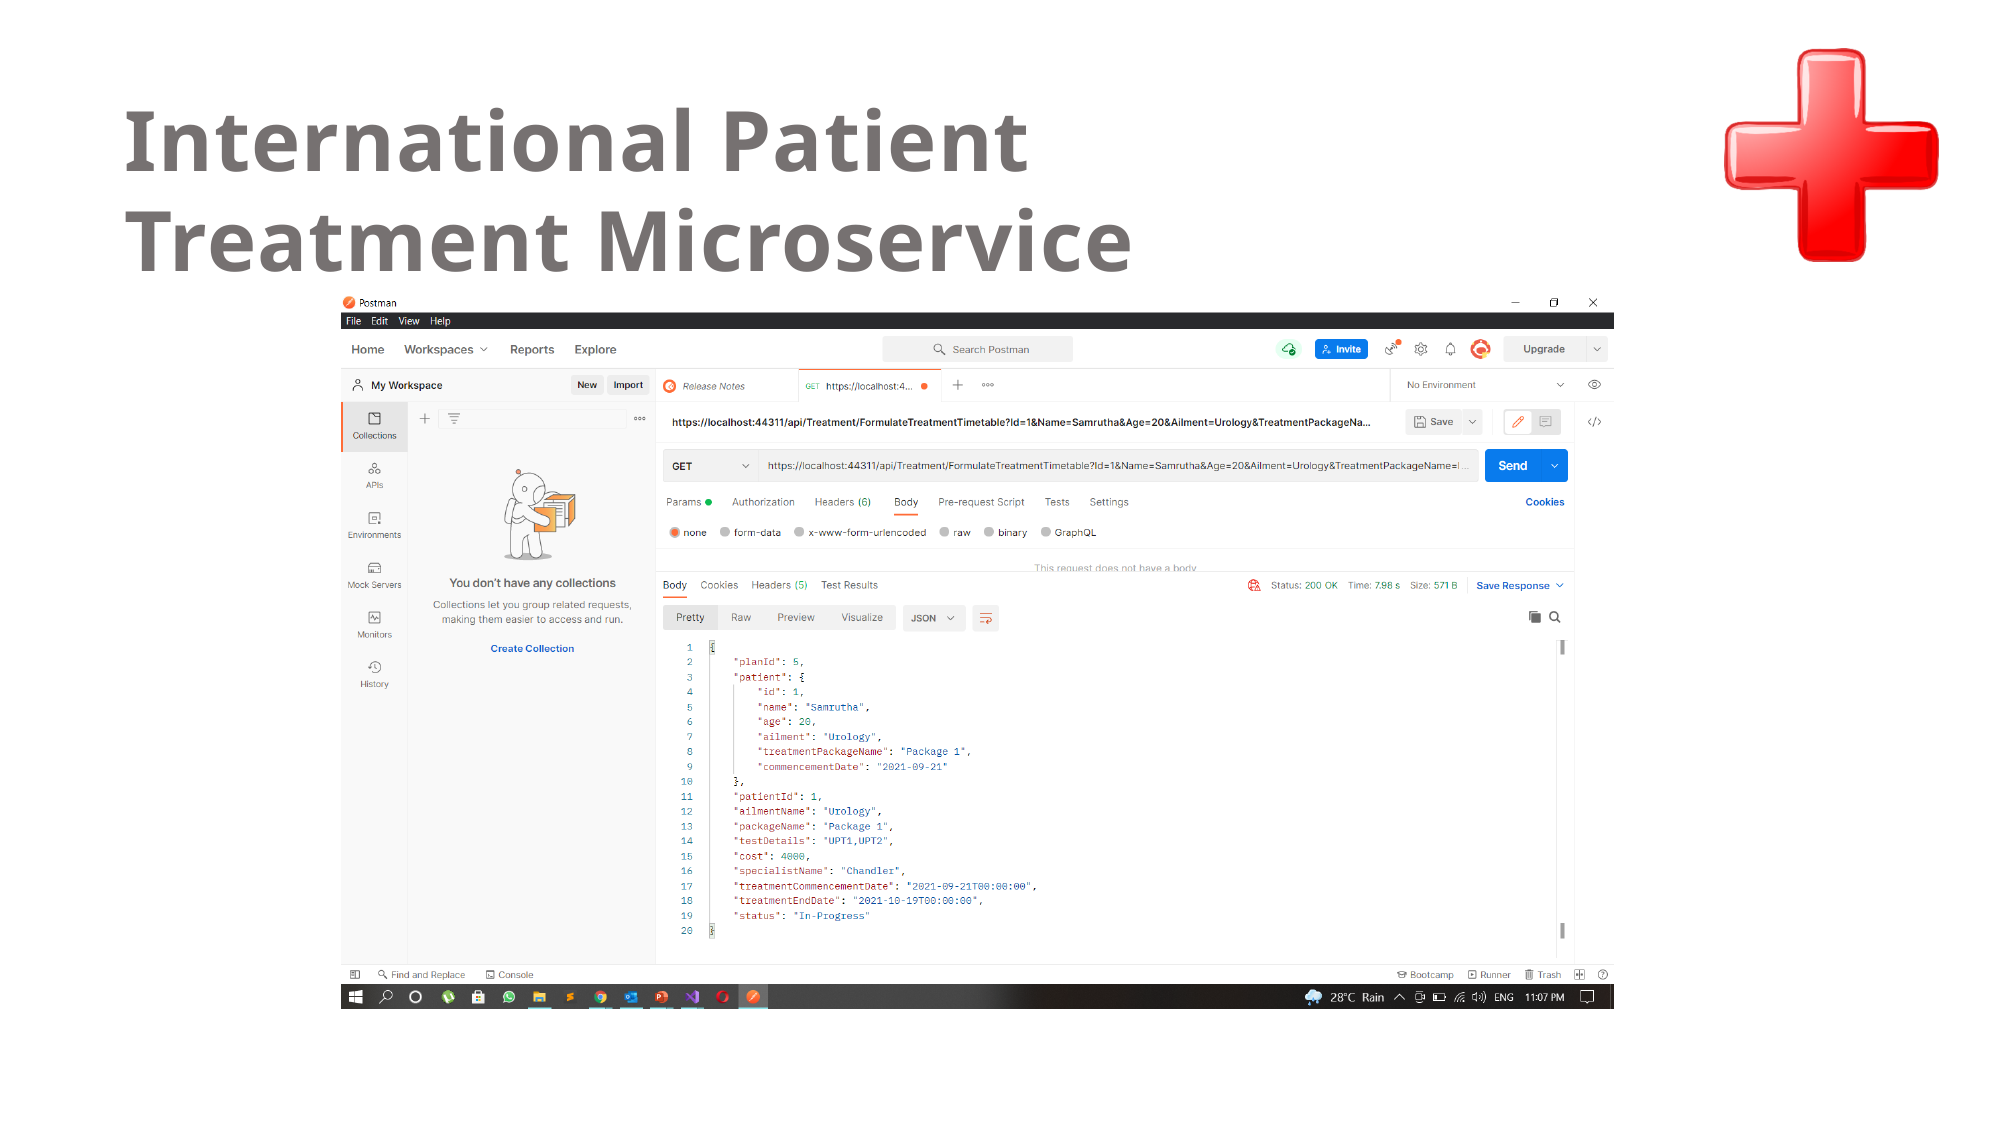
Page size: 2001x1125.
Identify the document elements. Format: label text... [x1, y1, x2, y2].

text_box International Patient Treatment Microservice [110, 80, 1425, 296]
picture [341, 293, 1614, 1009]
picture [1724, 48, 1939, 262]
